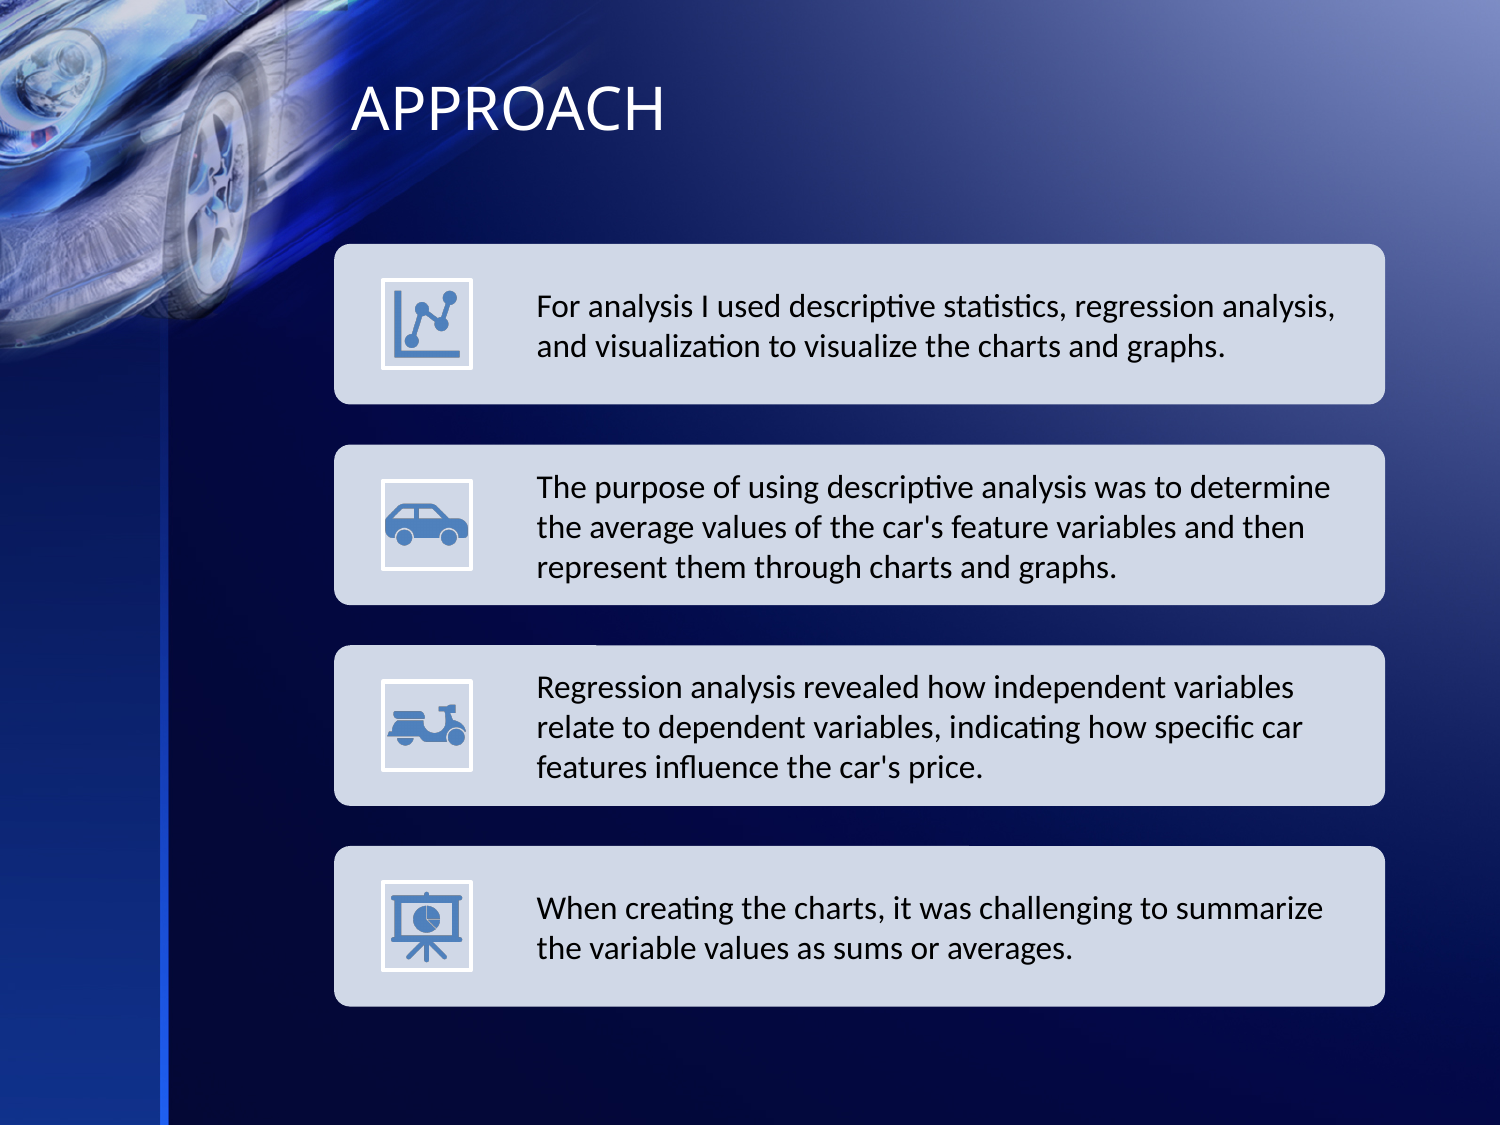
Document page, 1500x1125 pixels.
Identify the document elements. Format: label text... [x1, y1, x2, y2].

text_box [333, 243, 1386, 1008]
text_box APPROACH [336, 32, 928, 151]
picture [0, 0, 1500, 1125]
